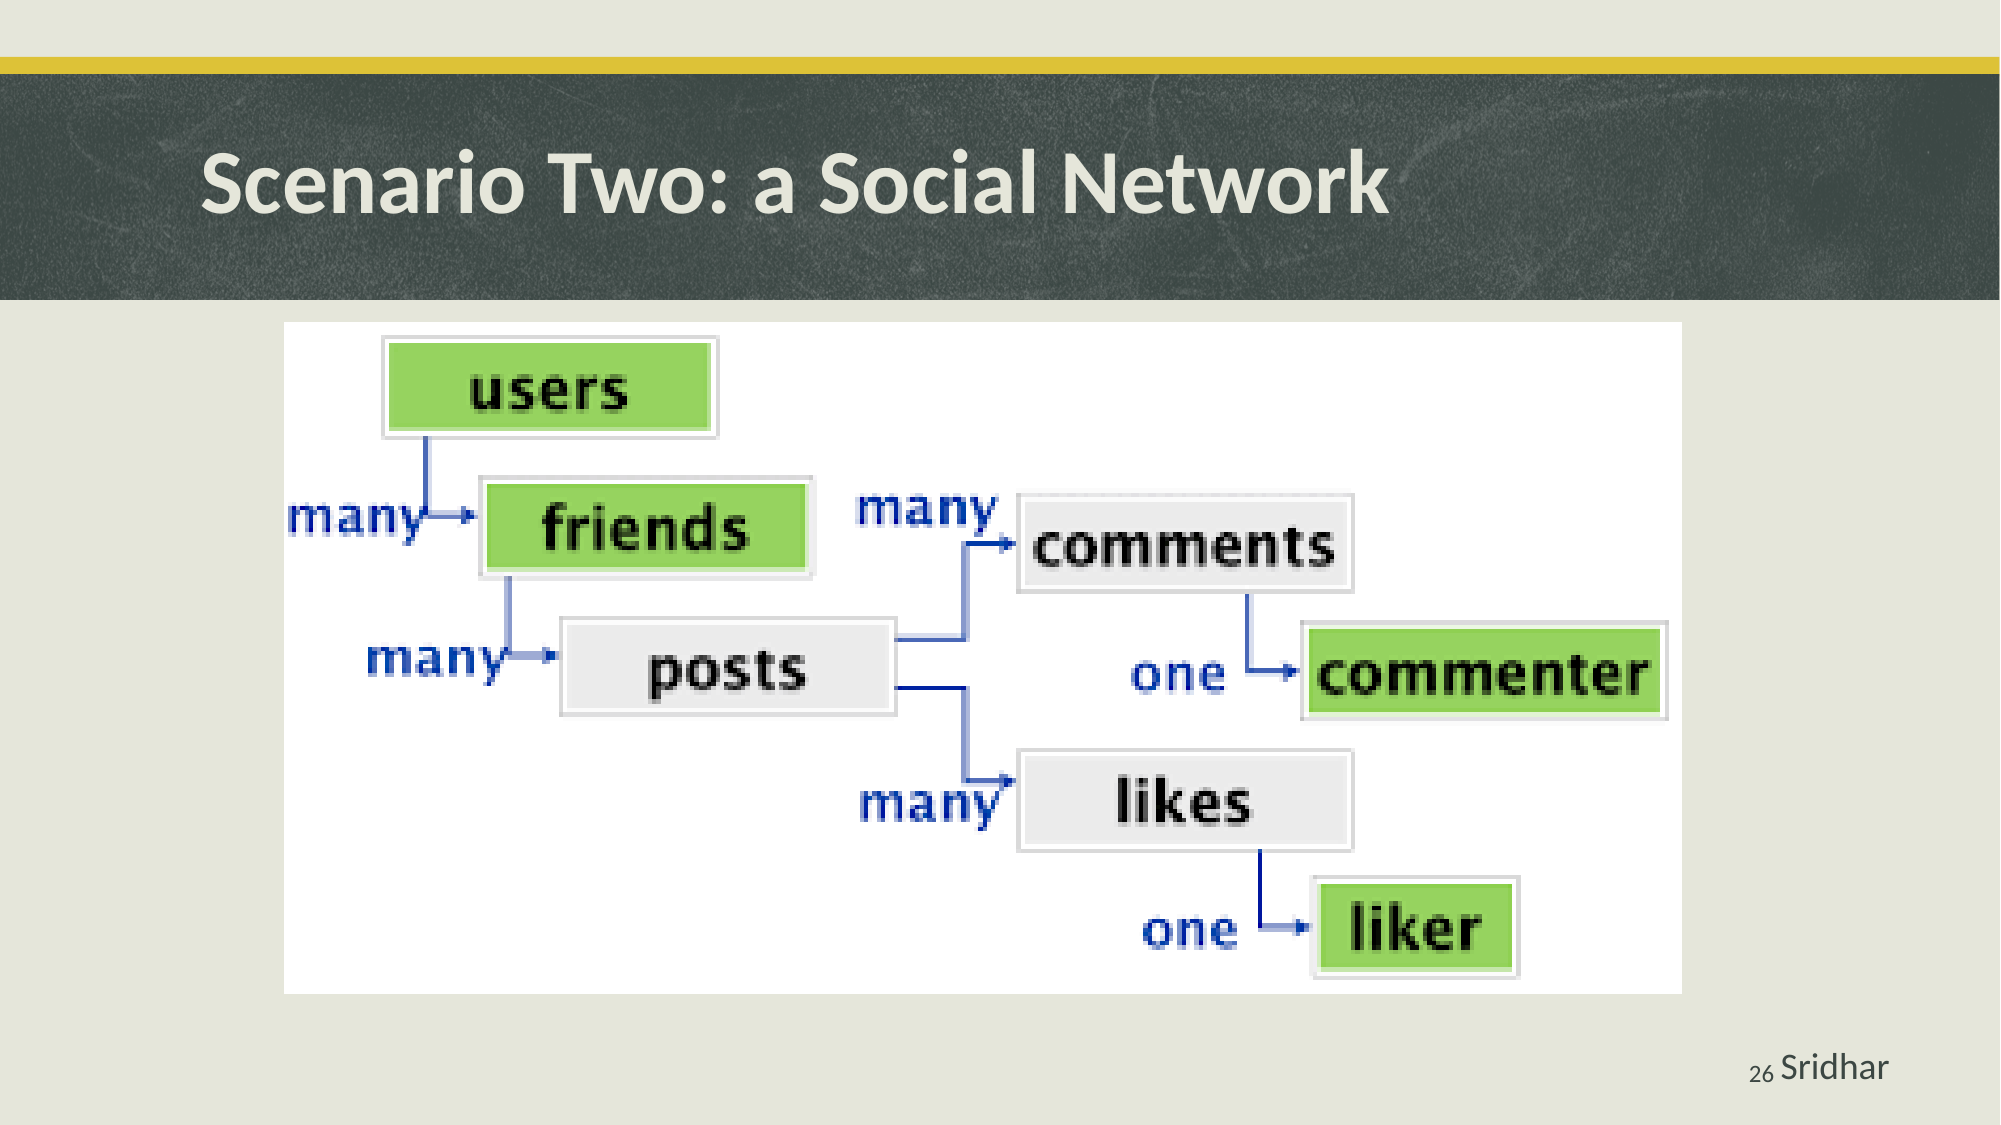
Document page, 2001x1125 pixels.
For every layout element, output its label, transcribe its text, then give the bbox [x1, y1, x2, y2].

picture [0, 74, 2000, 300]
text_box Sridhar [1765, 1034, 1905, 1095]
slide_number 26 [1466, 1042, 1790, 1103]
title Scenario Two: a Social Network [185, 125, 1766, 349]
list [284, 322, 1682, 994]
